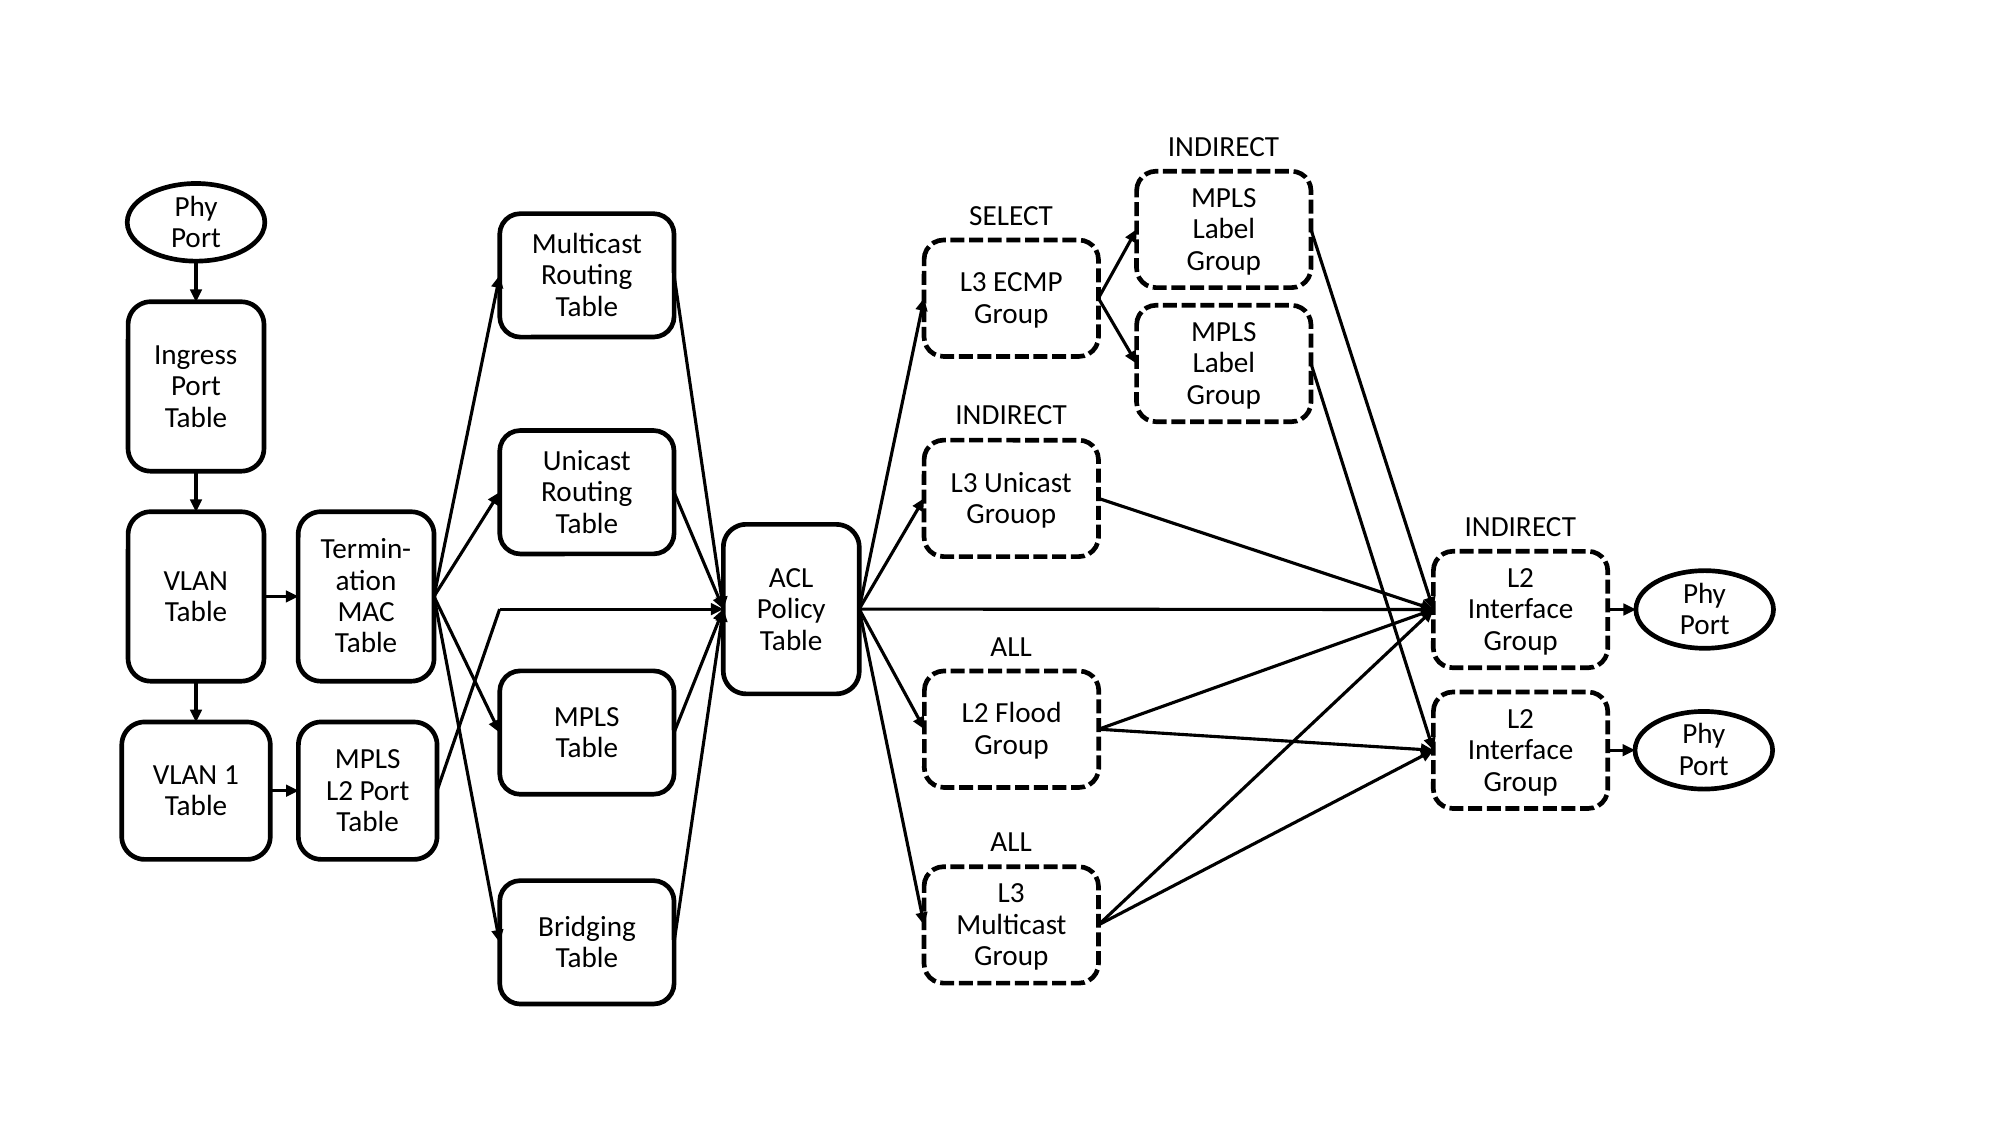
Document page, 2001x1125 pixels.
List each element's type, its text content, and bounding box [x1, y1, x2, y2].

text_box ACL Policy Table [724, 523, 859, 695]
text_box L3 Multicast Group [923, 865, 1100, 985]
text_box Phy Port [126, 182, 266, 263]
text_box L3 ECMP Group [923, 238, 1098, 358]
text_box MPLS Label Group [1135, 170, 1313, 289]
text_box Unicast Routing Table [500, 429, 674, 555]
text_box MPLS Table [500, 669, 674, 796]
text_box Bridging Table [498, 879, 676, 1006]
text_box MPLS L2 Port Table [297, 720, 433, 861]
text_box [674, 275, 724, 609]
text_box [433, 492, 500, 596]
text_box L2 Interface Group [1434, 690, 1609, 810]
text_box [674, 609, 724, 943]
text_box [859, 498, 925, 609]
text_box MPLS Label Group [1135, 304, 1310, 423]
text_box Termin-ation MAC Table [297, 510, 433, 683]
text_box Ingress Port Table [126, 300, 266, 473]
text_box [433, 596, 500, 943]
text_box INDIRECT [1153, 124, 1295, 171]
text_box VLAN 1 Table [120, 720, 272, 861]
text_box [859, 610, 925, 925]
text_box INDIRECT [1449, 503, 1592, 550]
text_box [859, 298, 925, 498]
text_box ALL [975, 819, 1047, 866]
text_box ALL [975, 623, 1047, 670]
text_box VLAN Table [126, 510, 266, 683]
text_box L3 Unicast Grouop [925, 439, 1100, 558]
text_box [1098, 610, 1310, 729]
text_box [1098, 751, 1434, 925]
text_box Phy Port [1635, 569, 1775, 650]
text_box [1310, 610, 1434, 751]
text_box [437, 609, 500, 791]
text_box SELECT [954, 193, 1069, 240]
text_box INDIRECT [940, 391, 1082, 439]
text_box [433, 275, 500, 492]
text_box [1098, 298, 1137, 364]
text_box Phy Port [1634, 710, 1774, 791]
text_box L2 Flood Group [925, 669, 1098, 789]
text_box L2 Interface Group [1434, 550, 1609, 669]
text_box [1098, 729, 1310, 751]
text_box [1098, 498, 1434, 610]
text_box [1310, 229, 1434, 498]
text_box Multicast Routing Table [498, 212, 676, 339]
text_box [1098, 229, 1137, 298]
